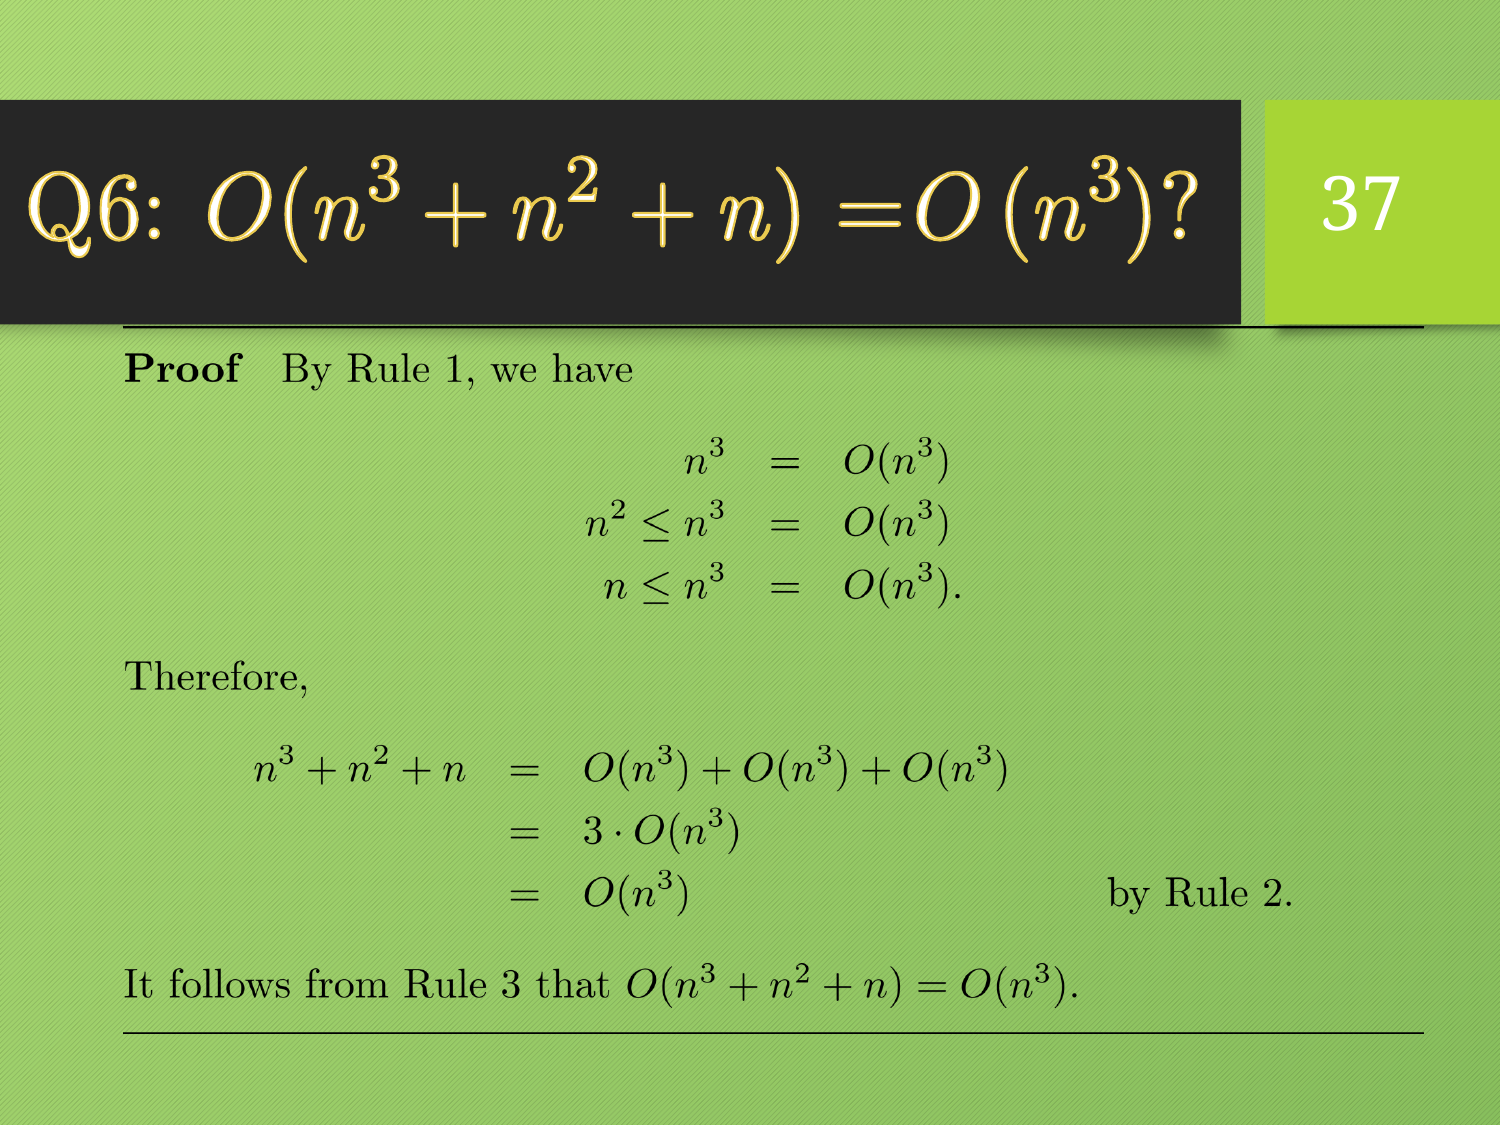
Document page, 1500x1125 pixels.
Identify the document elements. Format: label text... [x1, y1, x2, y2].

slide_number 37 [1304, 168, 1450, 244]
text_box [29, 155, 1197, 264]
picture [0, 322, 1500, 1034]
